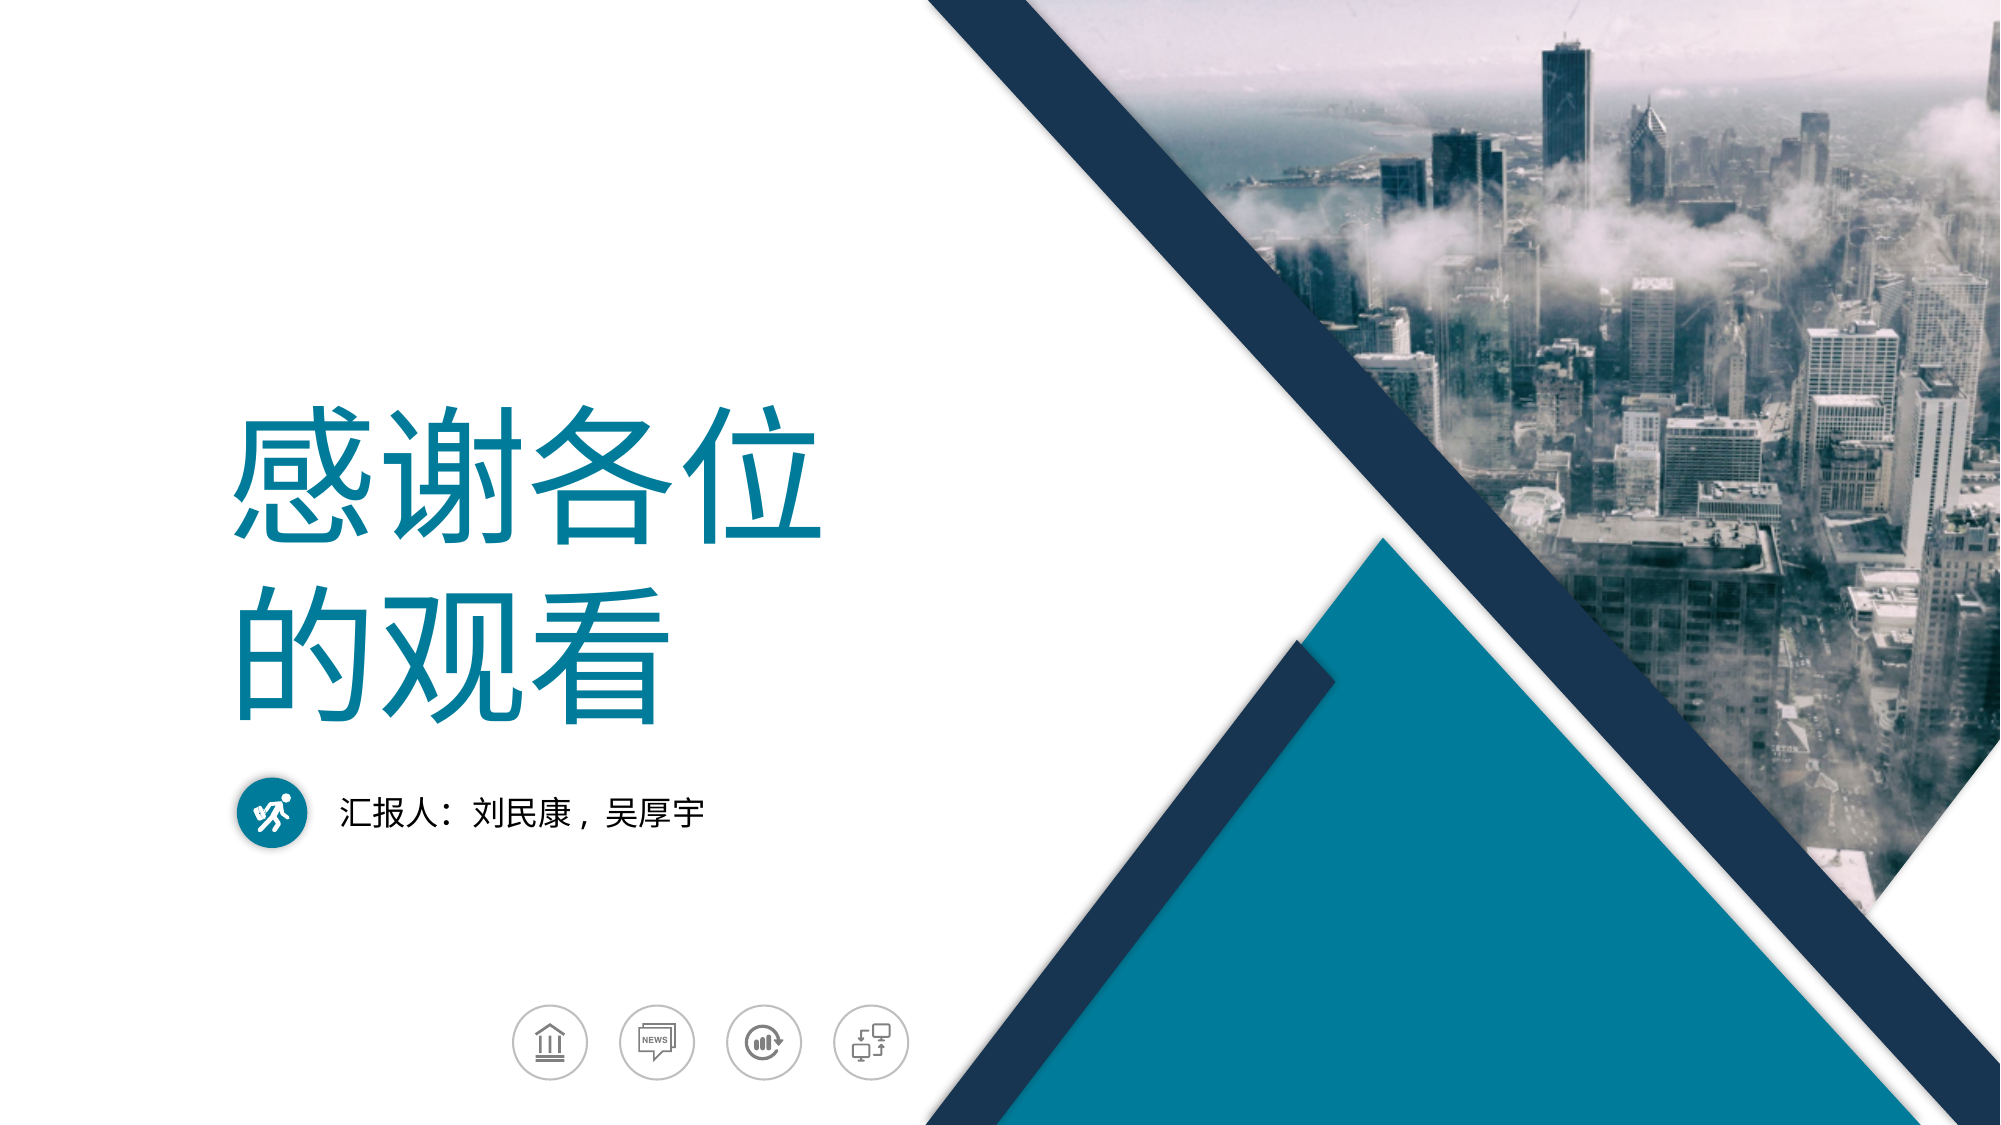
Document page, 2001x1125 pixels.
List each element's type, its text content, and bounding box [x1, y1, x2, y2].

text_box [619, 1004, 696, 1081]
text_box [926, 0, 2000, 1125]
text_box [511, 1004, 589, 1081]
text_box [1037, 0, 2000, 910]
text_box [1006, 536, 1923, 1125]
text_box [637, 1022, 677, 1065]
text_box 感谢各位的观看 [212, 375, 891, 751]
text_box [533, 1021, 567, 1063]
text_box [236, 777, 721, 849]
text_box [833, 1004, 910, 1081]
text_box [743, 1023, 785, 1062]
text_box [924, 638, 1337, 1125]
text_box [850, 1022, 892, 1063]
text_box [726, 1004, 803, 1081]
